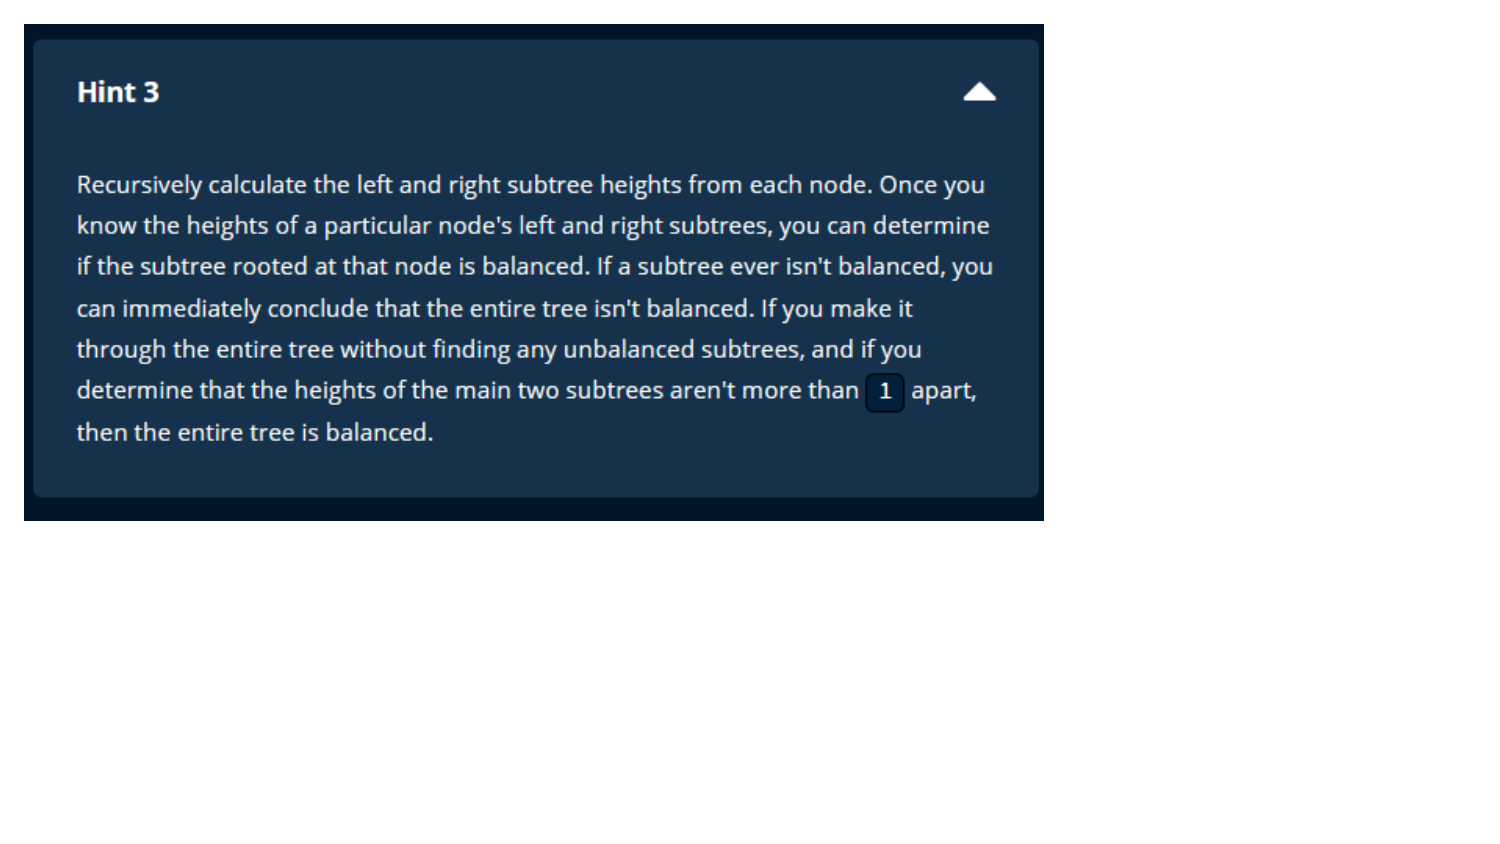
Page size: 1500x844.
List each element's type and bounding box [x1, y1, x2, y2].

picture [24, 24, 1044, 521]
